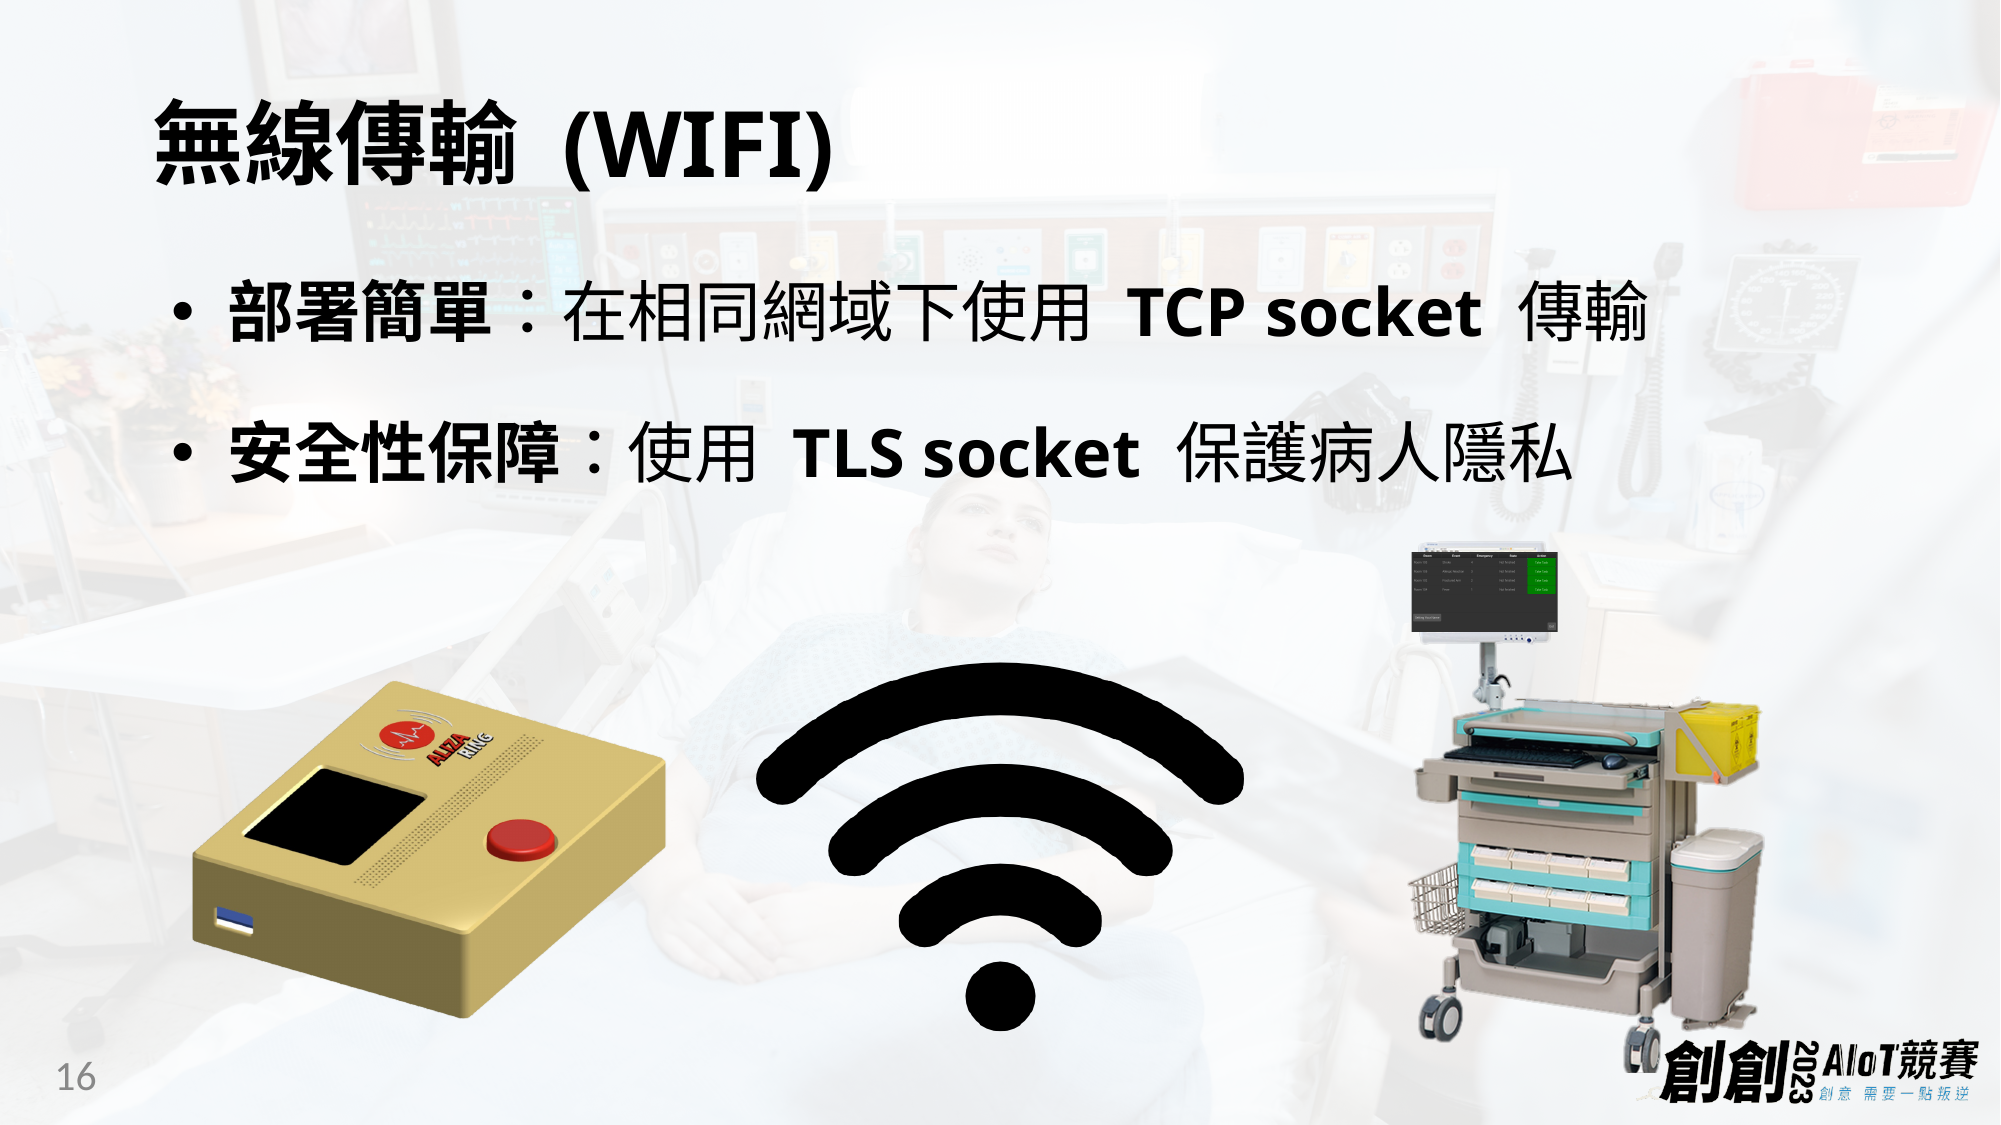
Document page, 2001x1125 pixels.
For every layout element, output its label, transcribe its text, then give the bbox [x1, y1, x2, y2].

picture [88, 603, 1188, 1091]
slide_number 16 [32, 1044, 112, 1105]
title 無線傳輸 (WIFI) [137, 72, 1863, 222]
list 部署簡單：在相同網域下使用 TCP socket 傳輸 安全性保障：使用 TLS socket 保護病人隱私 [137, 222, 1863, 614]
picture [1636, 1012, 2000, 1125]
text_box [1188, 490, 2000, 1105]
